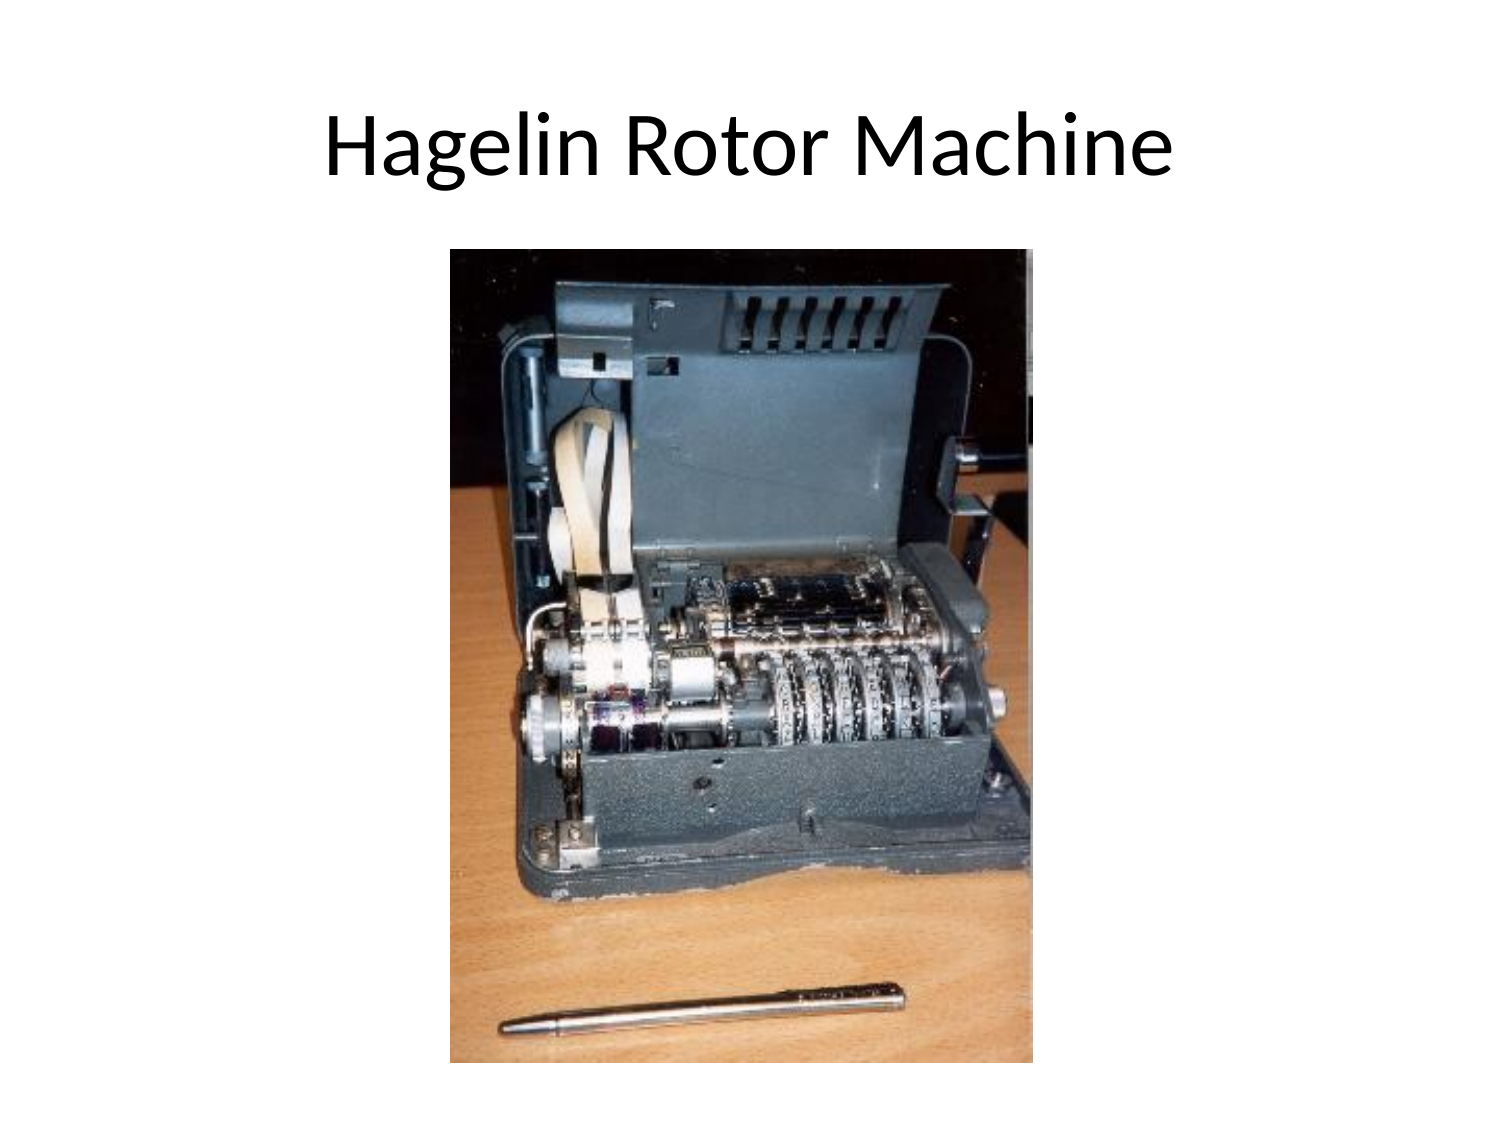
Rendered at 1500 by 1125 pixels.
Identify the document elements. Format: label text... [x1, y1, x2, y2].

picture [449, 249, 1034, 1063]
title Hagelin Rotor Machine [75, 45, 1425, 233]
